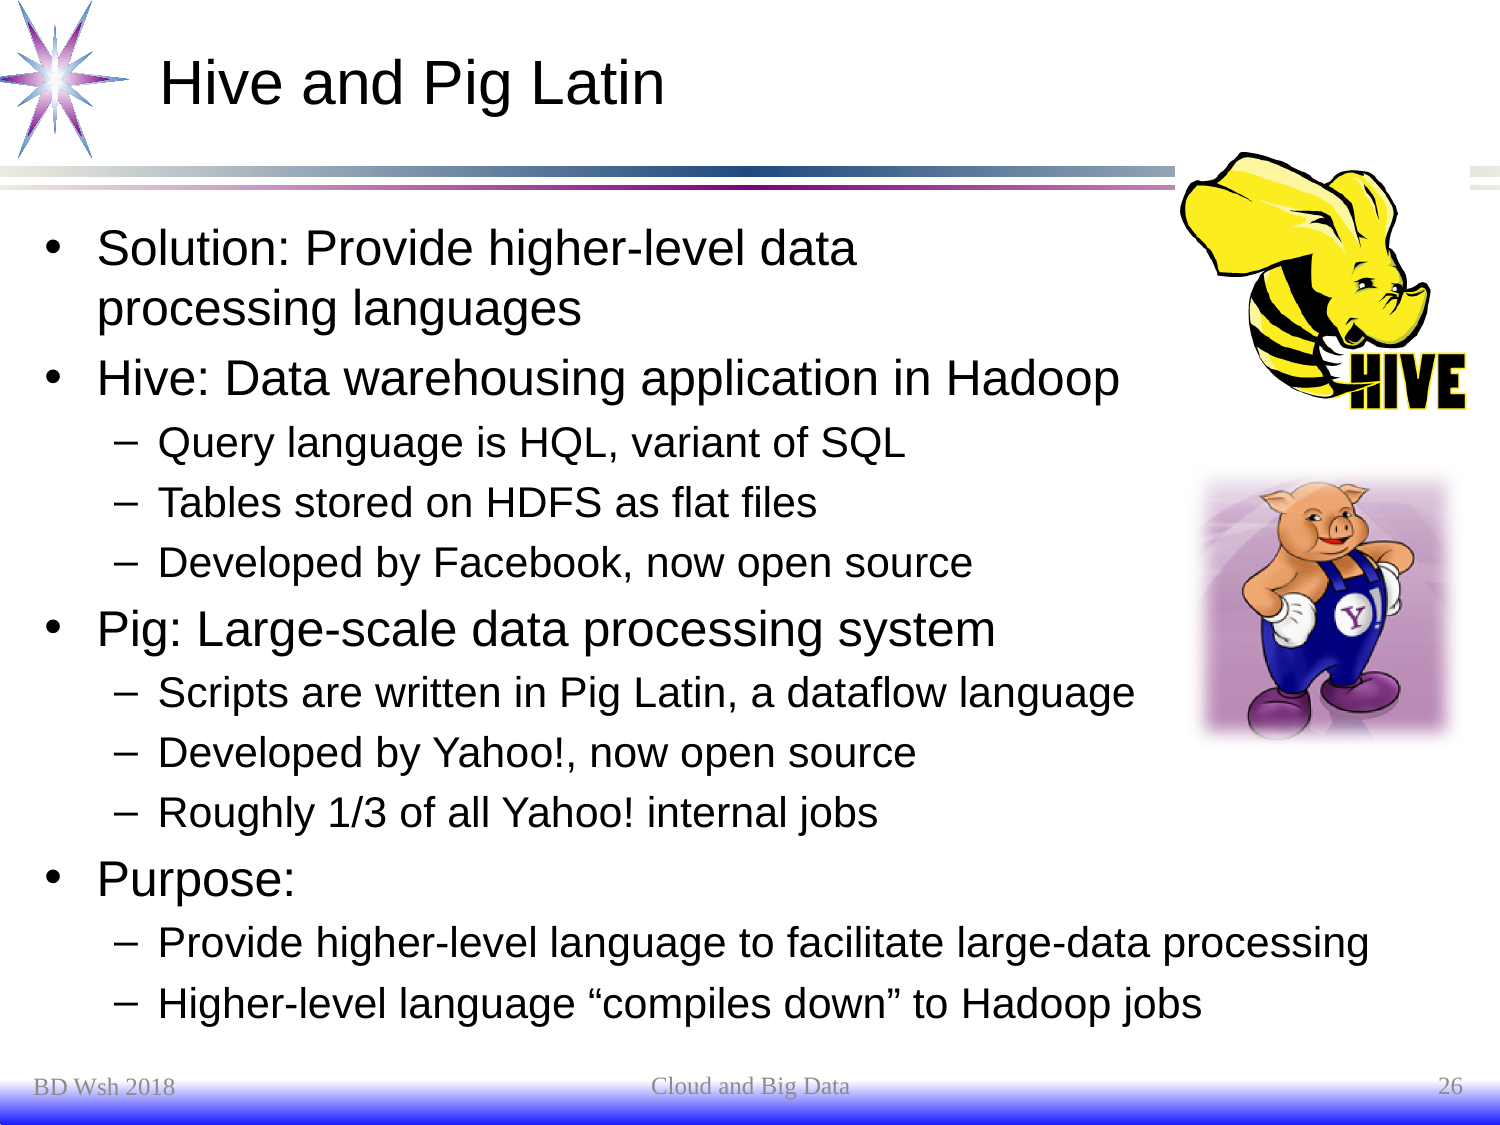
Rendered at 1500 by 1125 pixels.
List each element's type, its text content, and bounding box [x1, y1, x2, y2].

slide_number 26 [1128, 1064, 1478, 1106]
picture [1174, 149, 1470, 414]
slide_number BD Wsh 2018 [18, 1064, 390, 1106]
list Solution: Provide higher-level data processing languages Hive: Data warehousing application in Hadoop Query language is HQL, variant of SQL Tables stored on HDFS as flat files Developed by Facebook, now open source Pig: Large-scale data processing system Scripts are written in Pig Latin, a dataflow language Developed by Yahoo!, now open source Roughly 1/3 of all Yahoo! internal jobs Purpose: Provide higher-level language to facilitate large-data processing Higher-level language “compiles down” to Hadoop jobs [29, 208, 1471, 1035]
footer Cloud and Big Data [513, 1063, 989, 1106]
title Hive and Pig Latin [147, 24, 1425, 135]
picture [1187, 462, 1464, 751]
